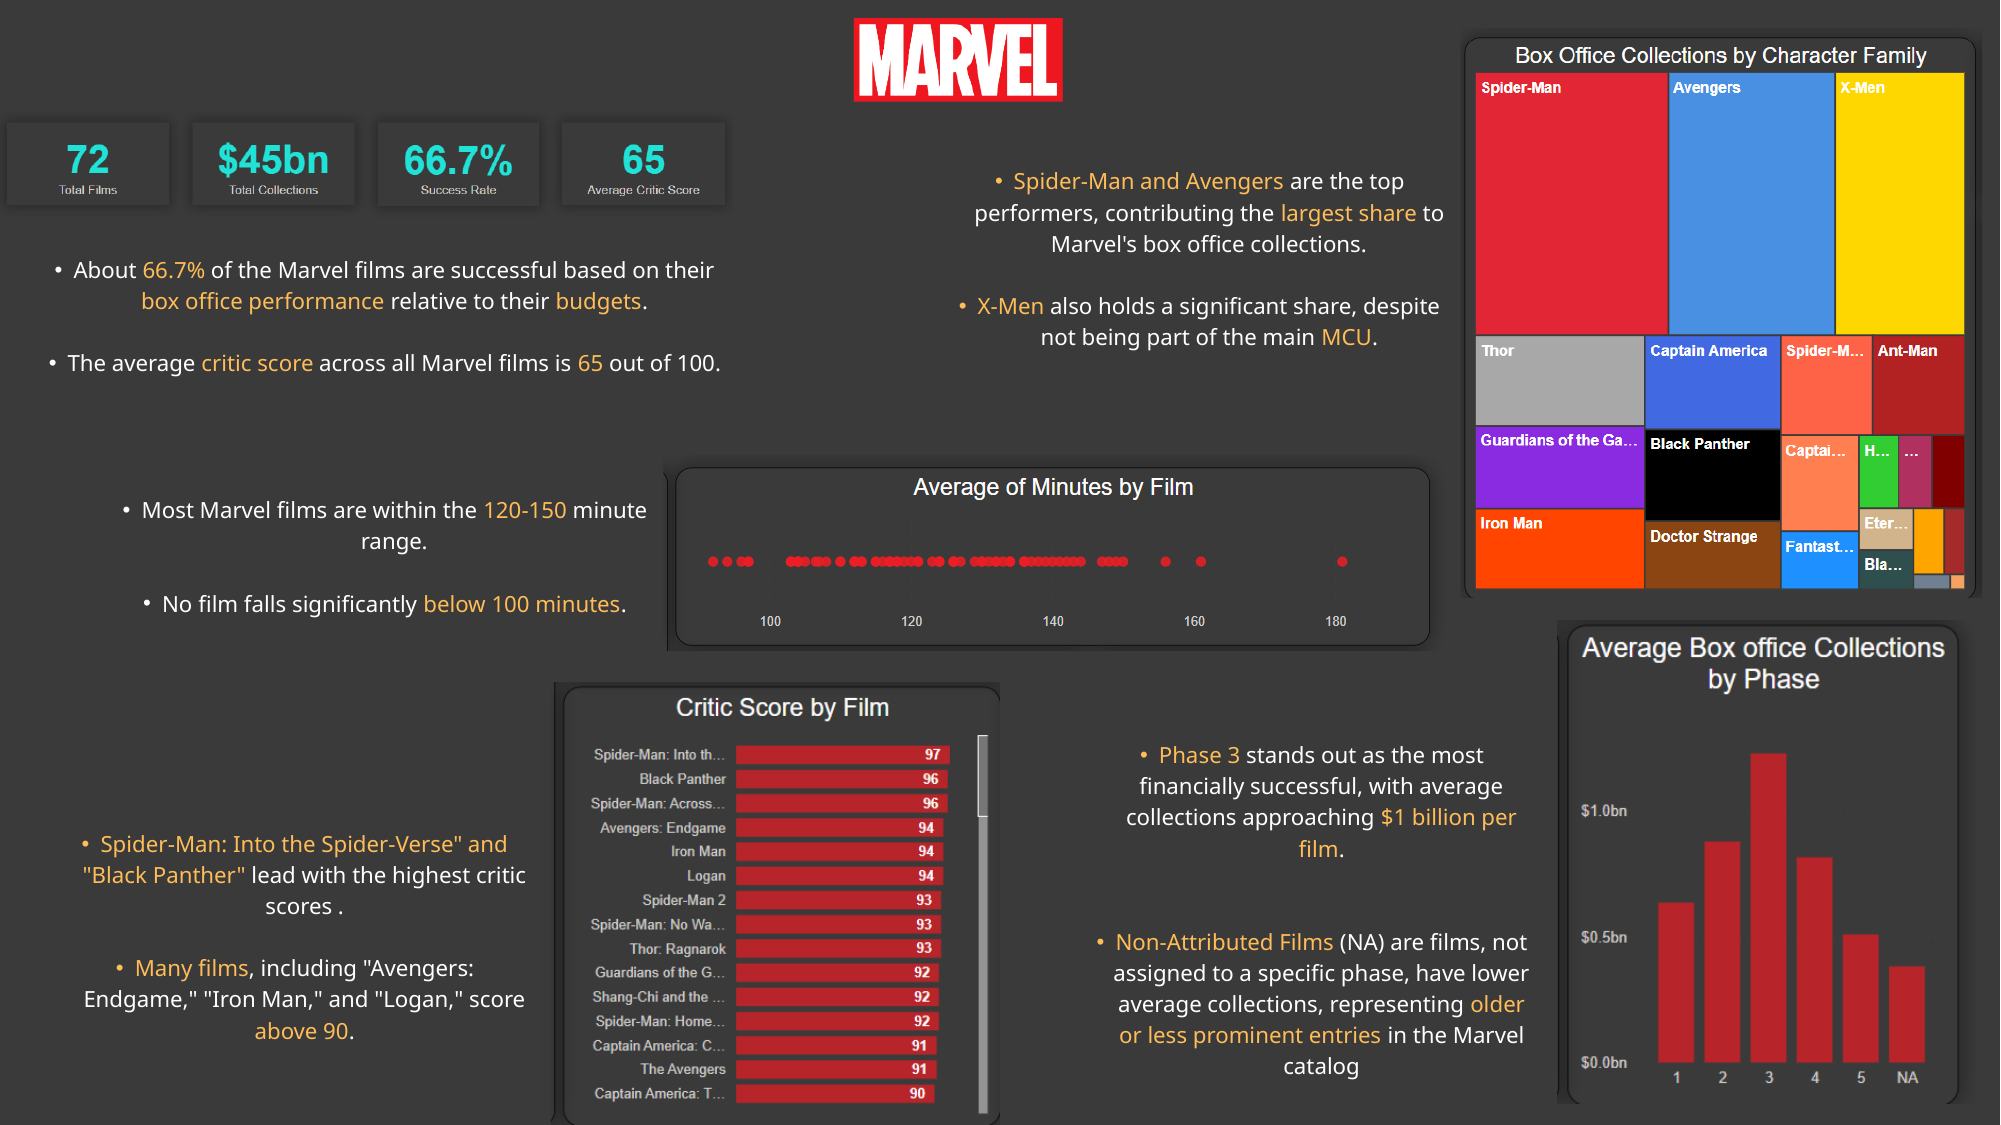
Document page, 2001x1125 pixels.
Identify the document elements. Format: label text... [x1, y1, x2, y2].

text_box [845, 0, 1071, 126]
text_box Spider-Man: Into the Spider-Verse" and "Black Panther" lead with the highest critic scores . Many films, including "Avengers: Endgame," "Iron Man," and "Logan," score above 90. [42, 825, 530, 1075]
text_box About 66.7% of the Marvel films are successful based on their box office performance relative to their budgets. The average critic score across all Marvel films is 65 out of 100. [18, 251, 733, 377]
text_box Most Marvel films are within the 120-150 minute range. No film falls significantly below 100 minutes. [92, 491, 659, 617]
text_box [550, 682, 1001, 1125]
text_box [1460, 28, 1983, 598]
text_box Spider-Man and Avengers are the top performers, contributing the largest share to Marvel's box office collections. X-Men also holds a significant share, despite not being part of the main MCU. [925, 163, 1456, 350]
text_box [0, 112, 734, 221]
text_box [1557, 620, 1976, 1104]
text_box Phase 3 stands out as the most financially successful, with average collections approaching $1 billion per film. Non-Attributed Films (NA) are films, not assigned to a specific phase, have lower average collections, representing older or less prominent entries in the Marvel catalog [1070, 736, 1536, 1080]
text_box [663, 455, 1446, 651]
